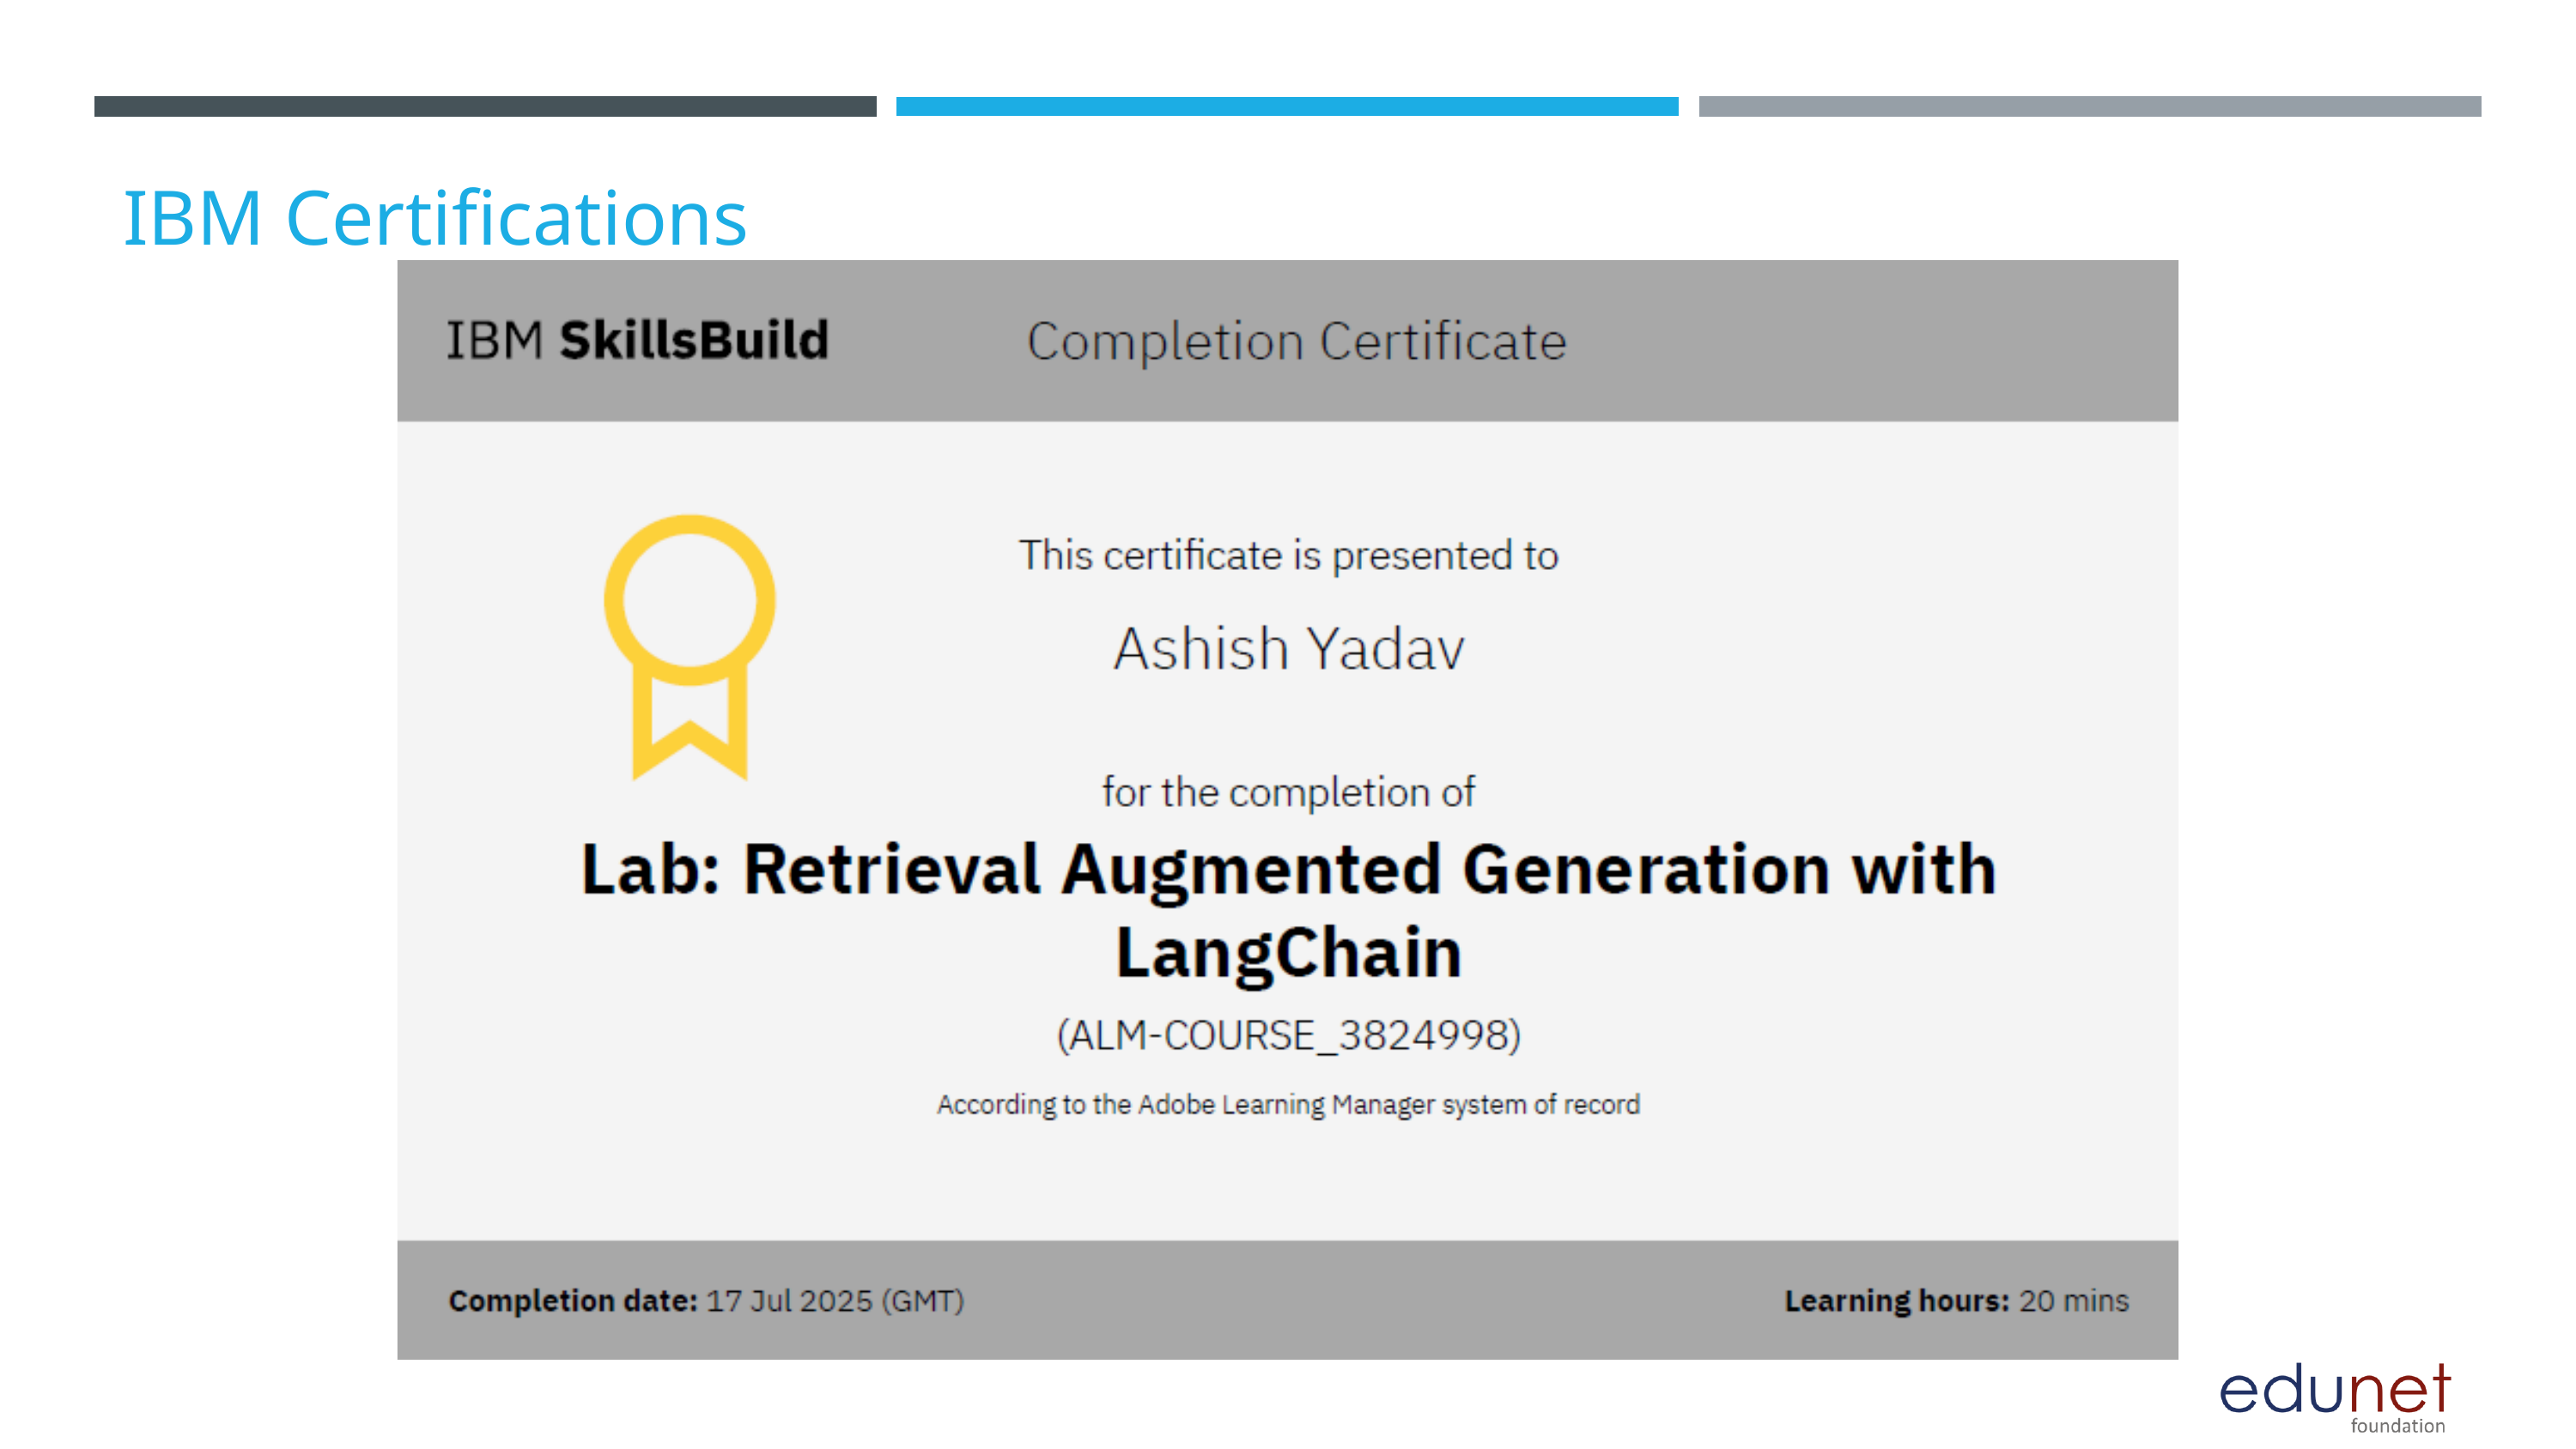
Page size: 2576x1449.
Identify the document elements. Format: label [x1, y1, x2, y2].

text_box [2215, 1359, 2454, 1438]
text_box [94, 96, 878, 118]
text_box [122, 275, 2454, 1263]
text_box [1698, 95, 2482, 118]
text_box [122, 148, 2454, 261]
text_box [896, 96, 1680, 117]
text_box [397, 1272, 2179, 1361]
